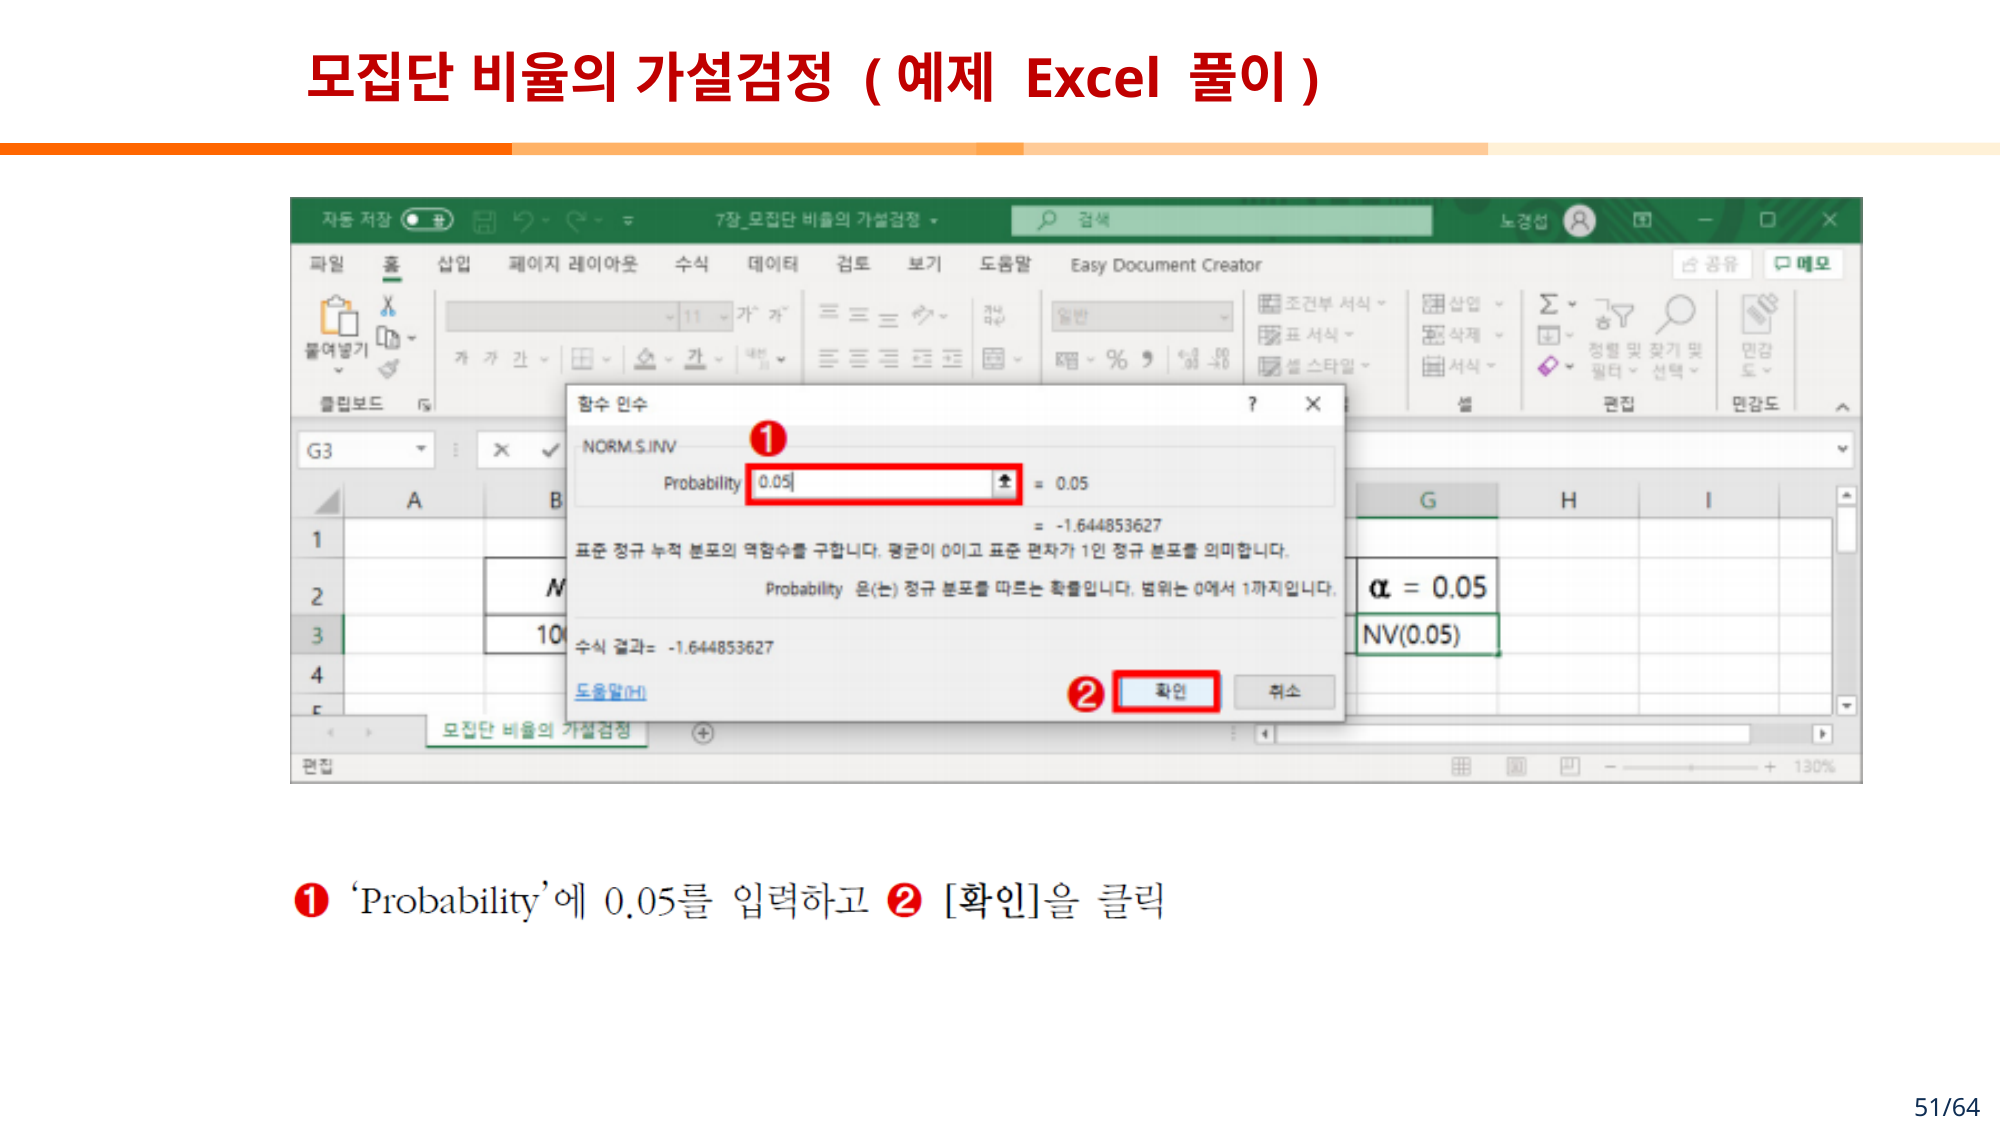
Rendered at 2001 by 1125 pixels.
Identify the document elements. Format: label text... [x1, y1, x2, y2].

title 모집단 비율의 가설검정 (예제 Excel 풀이) [291, 31, 1532, 122]
picture [290, 877, 1166, 925]
picture [290, 197, 1863, 785]
